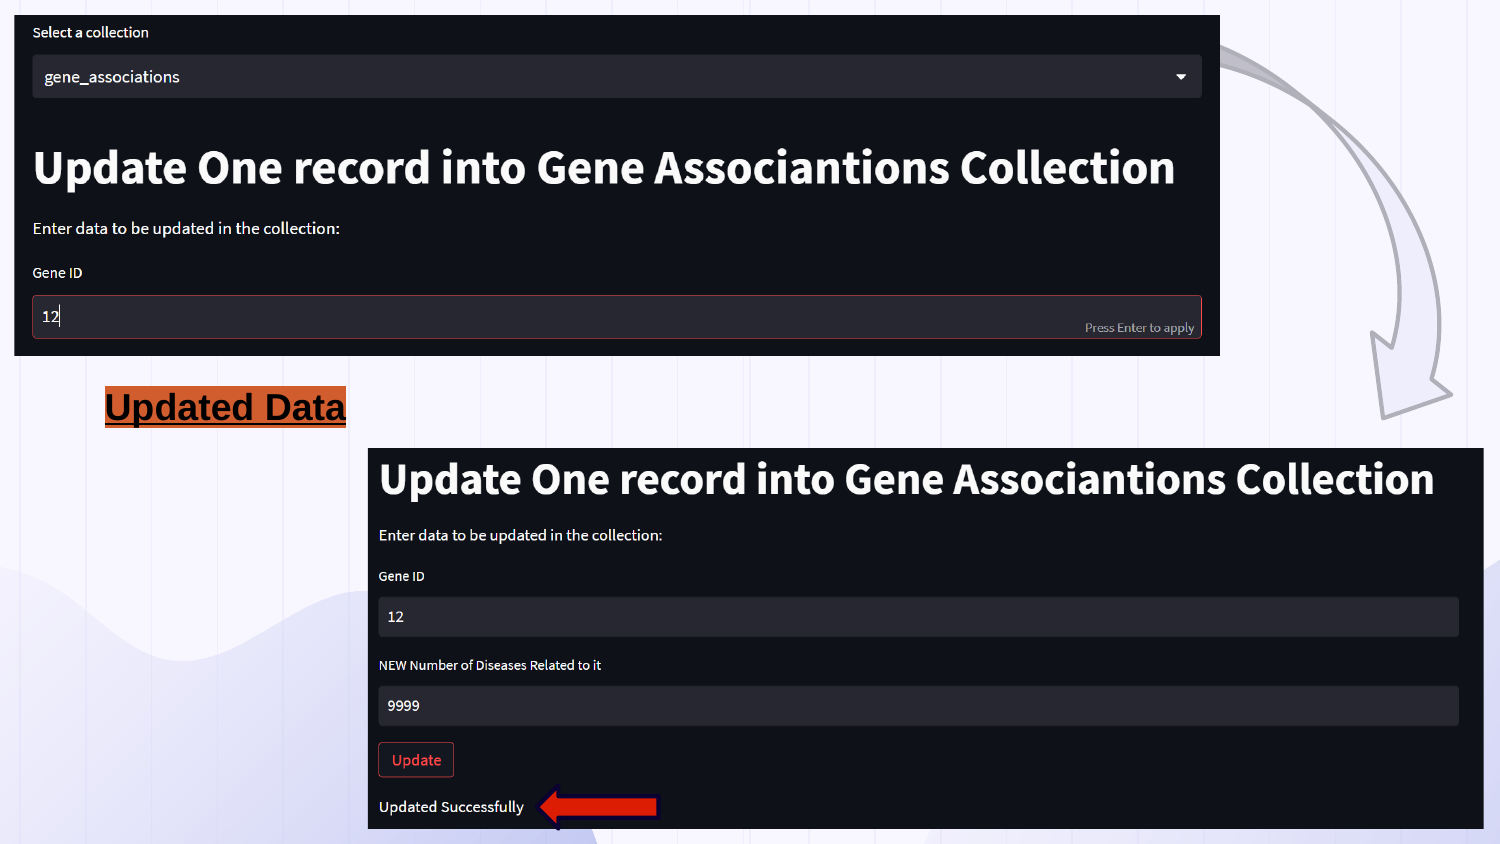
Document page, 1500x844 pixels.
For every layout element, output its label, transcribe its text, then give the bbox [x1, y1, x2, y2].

picture [13, 14, 1220, 356]
text_box Updated Data [0, 375, 492, 436]
picture [367, 447, 1484, 829]
text_box [1225, 46, 1454, 421]
